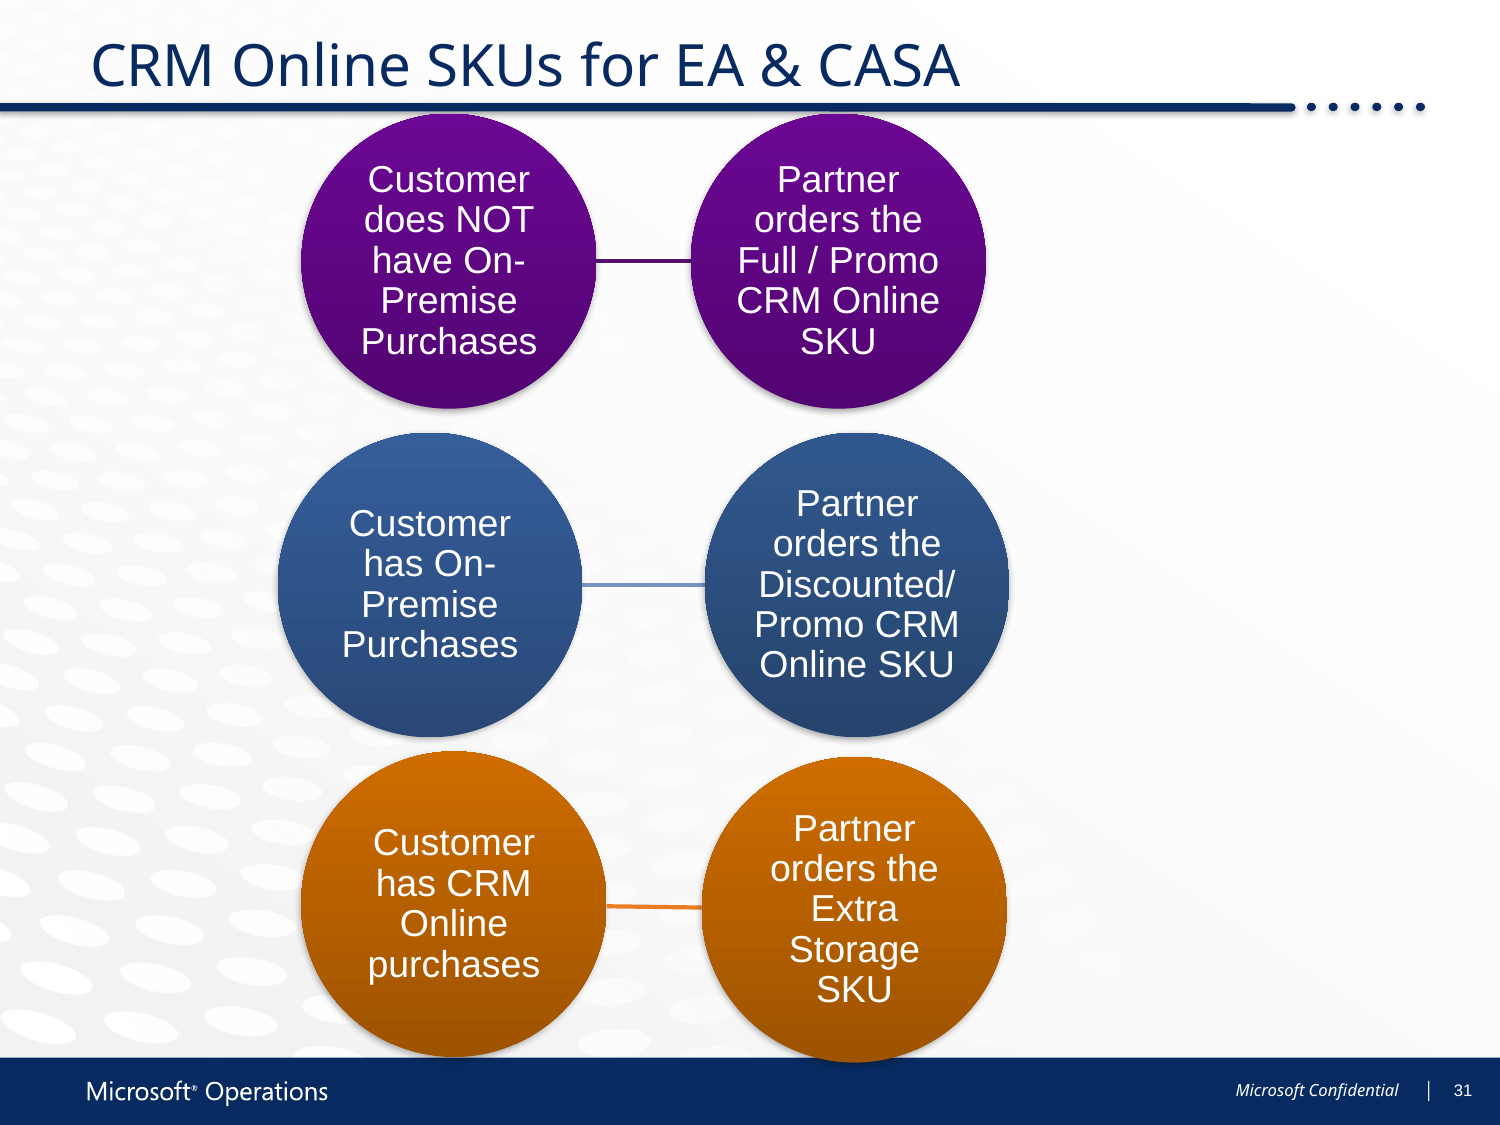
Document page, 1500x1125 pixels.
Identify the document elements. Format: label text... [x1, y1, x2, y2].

title CRM Online SKUs for EA & CASA [75, 12, 1425, 113]
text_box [277, 432, 1011, 738]
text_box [300, 751, 1011, 1069]
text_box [300, 113, 987, 410]
picture [0, 0, 1500, 1057]
